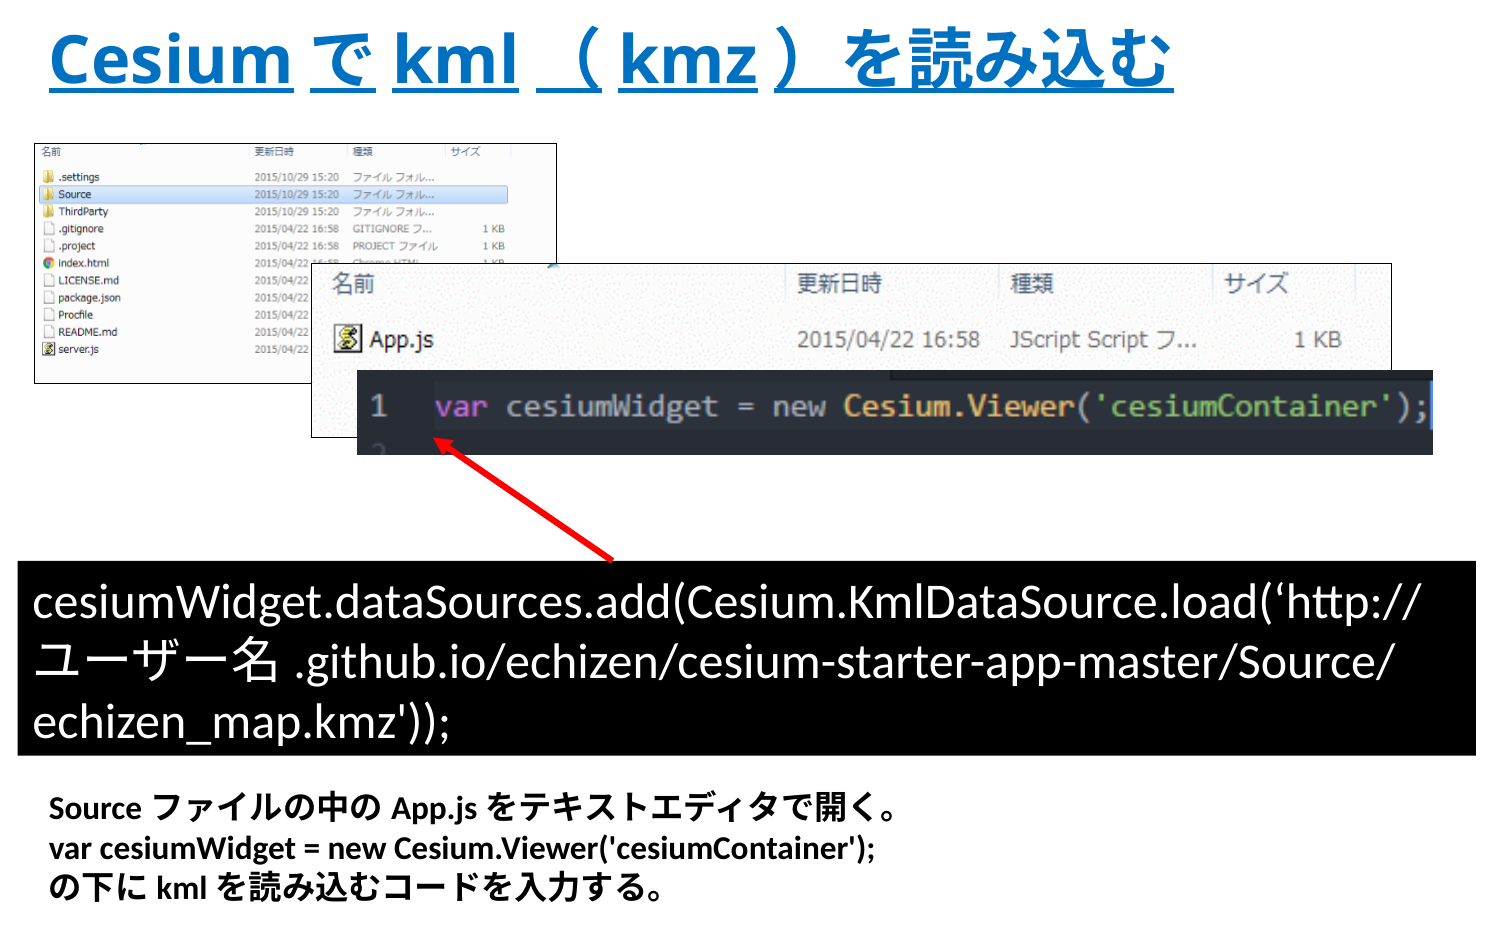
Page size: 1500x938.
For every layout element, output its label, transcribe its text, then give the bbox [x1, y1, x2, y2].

text_box cesiumWidget.dataSources.add(Cesium.KmlDataSource.load(‘http://ユーザー名.github.io/echizen/cesium-starter-app-master/Source/echizen_map.kmz')); [17, 560, 1476, 756]
title Cesiumでkml（kmz）を読み込む [34, 20, 1328, 103]
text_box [432, 437, 613, 561]
text_box Sourceファイルの中のApp.jsをテキストエディタで開く。 var cesiumWidget = new Cesium.Viewer('cesiumContainer'); の下にkmlを読み込むコードを入力する。 [34, 778, 1250, 914]
picture [33, 143, 1433, 455]
